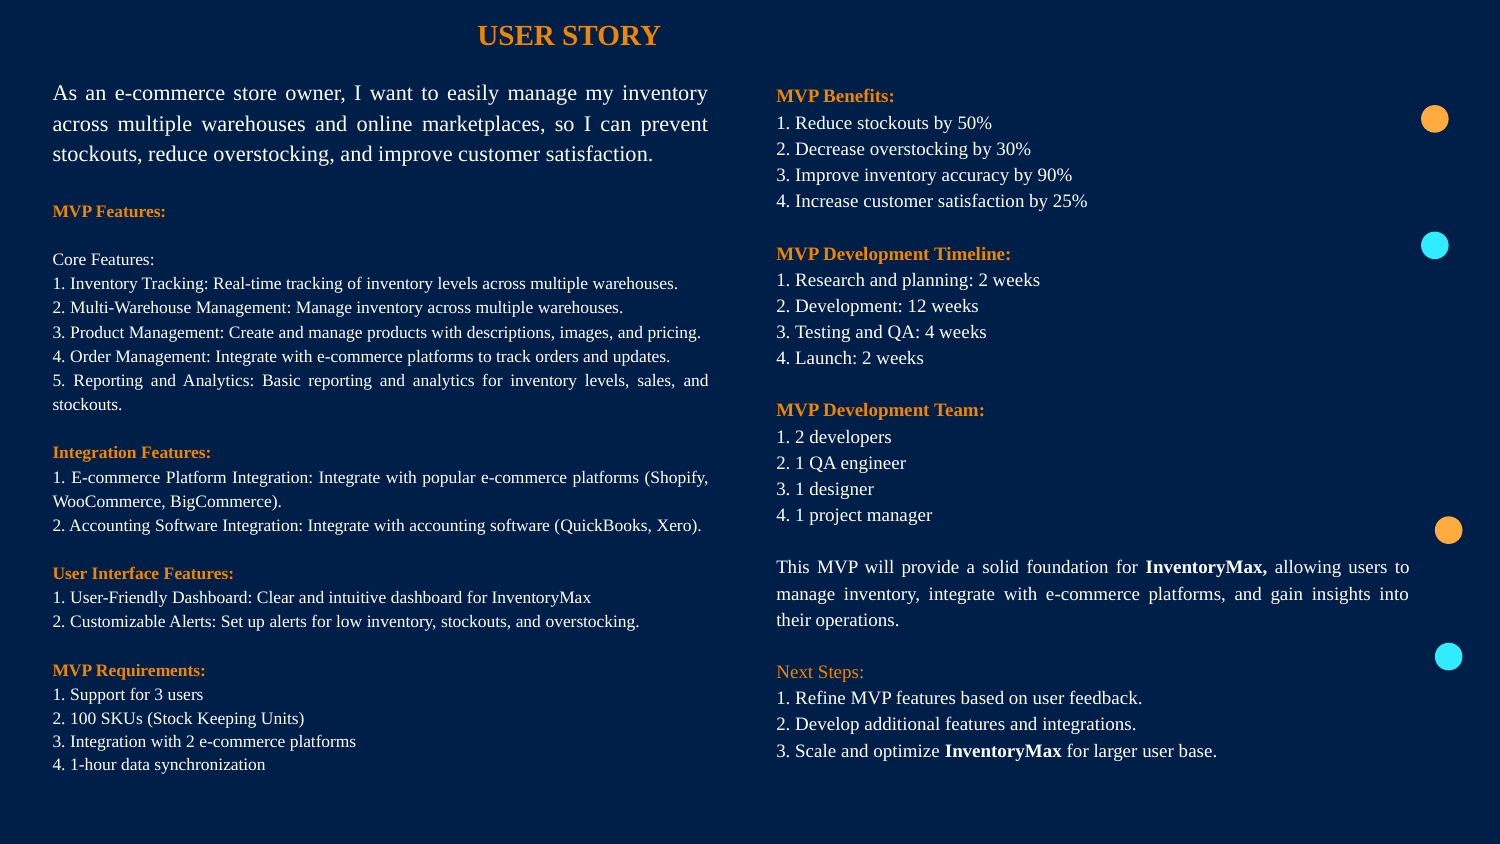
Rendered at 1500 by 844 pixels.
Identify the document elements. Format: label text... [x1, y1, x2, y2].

text_box [1434, 516, 1463, 544]
list MVP Benefits: 1. Reduce stockouts by 50% 2. Decrease overstocking by 30% 3. Improve inventory accuracy by 90% 4. Increase customer satisfaction by 25% MVP Development Timeline: 1. Research and planning: 2 weeks 2. Development: 12 weeks 3. Testing and QA: 4 weeks 4. Launch: 2 weeks MVP Development Team: 1. 2 developers 2. 1 QA engineer 3. 1 designer 4. 1 project manager This MVP will provide a solid foundation for InventoryMax, allowing users to manage inventory, integrate with e-commerce platforms, and gain insights into their operations. Next Steps: 1. Refine MVP features based on user feedback. 2. Develop additional features and integrations. 3. Scale and optimize InventoryMax for larger user base. [761, 65, 1425, 779]
text_box USER STORY [462, 8, 851, 59]
text_box [1421, 105, 1449, 133]
text_box [1421, 231, 1449, 260]
text_box [1434, 642, 1463, 671]
list As an e-commerce store owner, I want to easily manage my inventory across multiple warehouses and online marketplaces, so I can prevent stockouts, reduce overstocking, and improve customer satisfaction. MVP Features: Core Features: 1. Inventory Tracking: Real-time tracking of inventory levels across multiple warehouses. 2. Multi-Warehouse Management: Manage inventory across multiple warehouses. 3. Product Management: Create and manage products with descriptions, images, and pricing. 4. Order Management: Integrate with e-commerce platforms to track orders and updates. 5. Reporting and Analytics: Basic reporting and analytics for inventory levels, sales, and stockouts. Integration Features: 1. E-commerce Platform Integration: Integrate with popular e-commerce platforms (Shopify, WooCommerce, BigCommerce). 2. Accounting Software Integration: Integrate with accounting software (QuickBooks, Xero). User Interface Features: 1. User-Friendly Dashboard: Clear and intuitive dashboard for InventoryMax 2. Customizable Alerts: Set up alerts for low inventory, stockouts, and overstocking. MVP Requirements: 1. Support for 3 users 2. 100 SKUs (Stock Keeping Units) 3. Integration with 2 e-commerce platforms 4. 1-hour data synchronization [37, 59, 725, 804]
